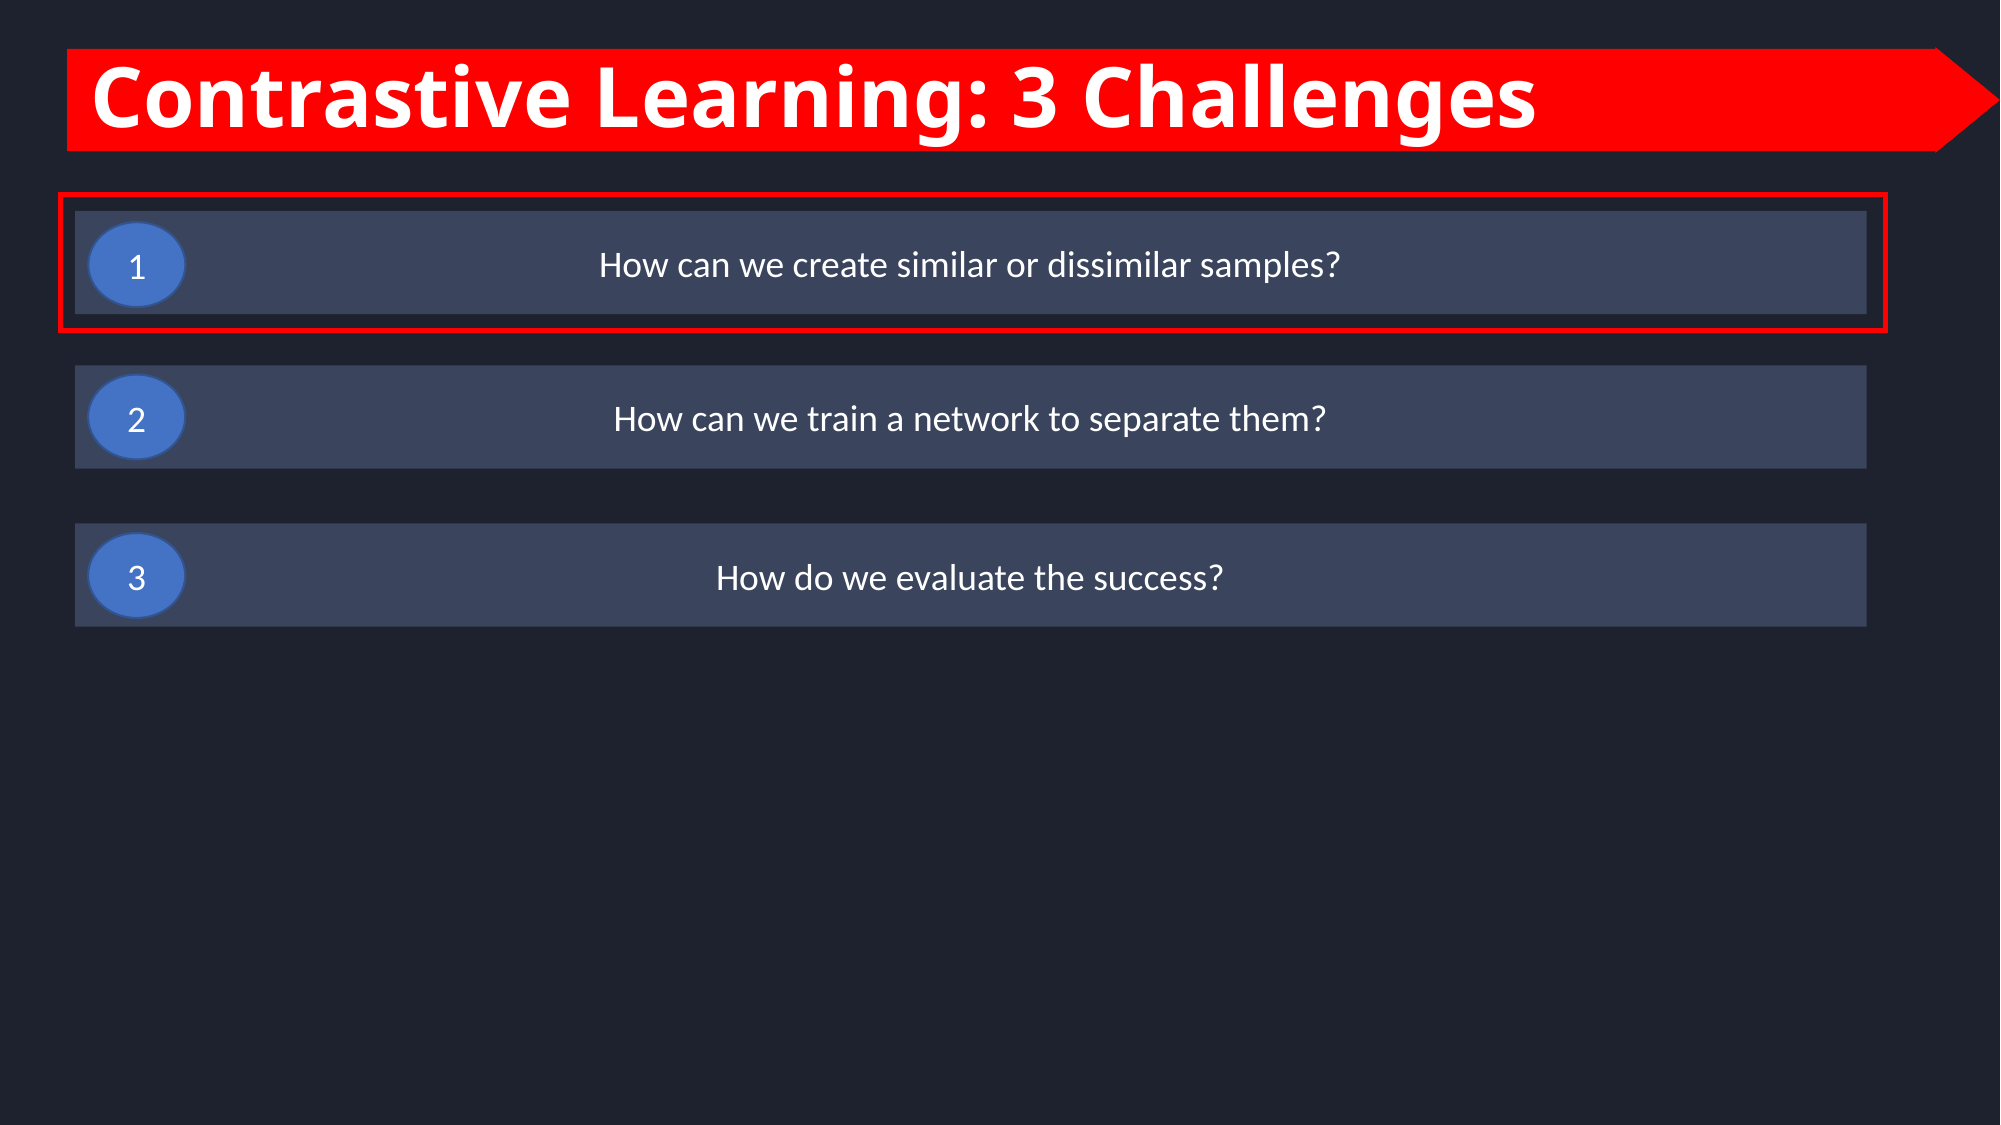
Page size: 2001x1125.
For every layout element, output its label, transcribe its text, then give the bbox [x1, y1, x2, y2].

text_box [60, 193, 1887, 332]
text_box How do we evaluate the success? [74, 522, 1868, 628]
text_box 2 [87, 373, 187, 461]
title Contrastive Learning: 3 Challenges [75, 47, 1933, 153]
text_box How can we train a network to separate them? [74, 364, 1868, 470]
text_box 3 [87, 531, 187, 619]
